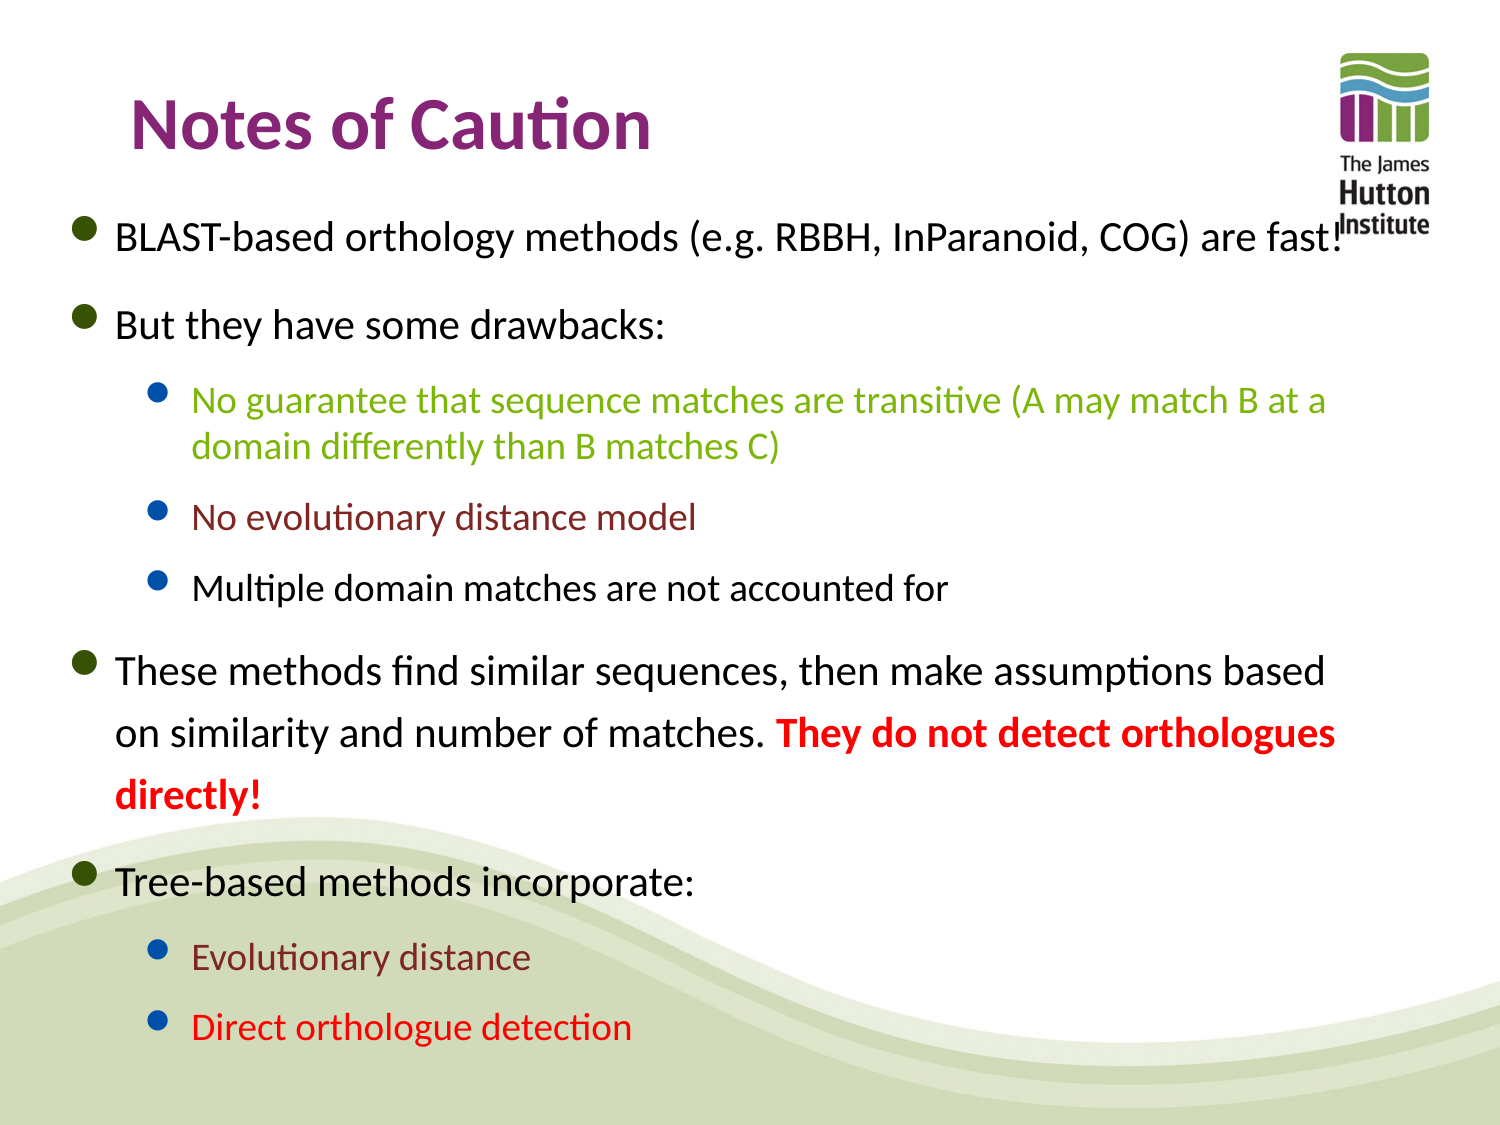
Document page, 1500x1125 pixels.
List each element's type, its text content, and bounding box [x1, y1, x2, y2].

title Notes of Caution [130, 65, 1291, 174]
list BLAST-based orthology methods (e.g. RBBH, InParanoid, COG) are fast! But they have some drawbacks: No guarantee that sequence matches are transitive (A may match B at a domain differently than B matches C) No evolutionary distance model Multiple domain matches are not accounted for These methods find similar sequences, then make assumptions based on similarity and number of matches. They do not detect orthologues directly! Tree-based methods incorporate: Evolutionary distance Direct orthologue detection [49, 190, 1365, 1082]
picture [0, 0, 1500, 1125]
